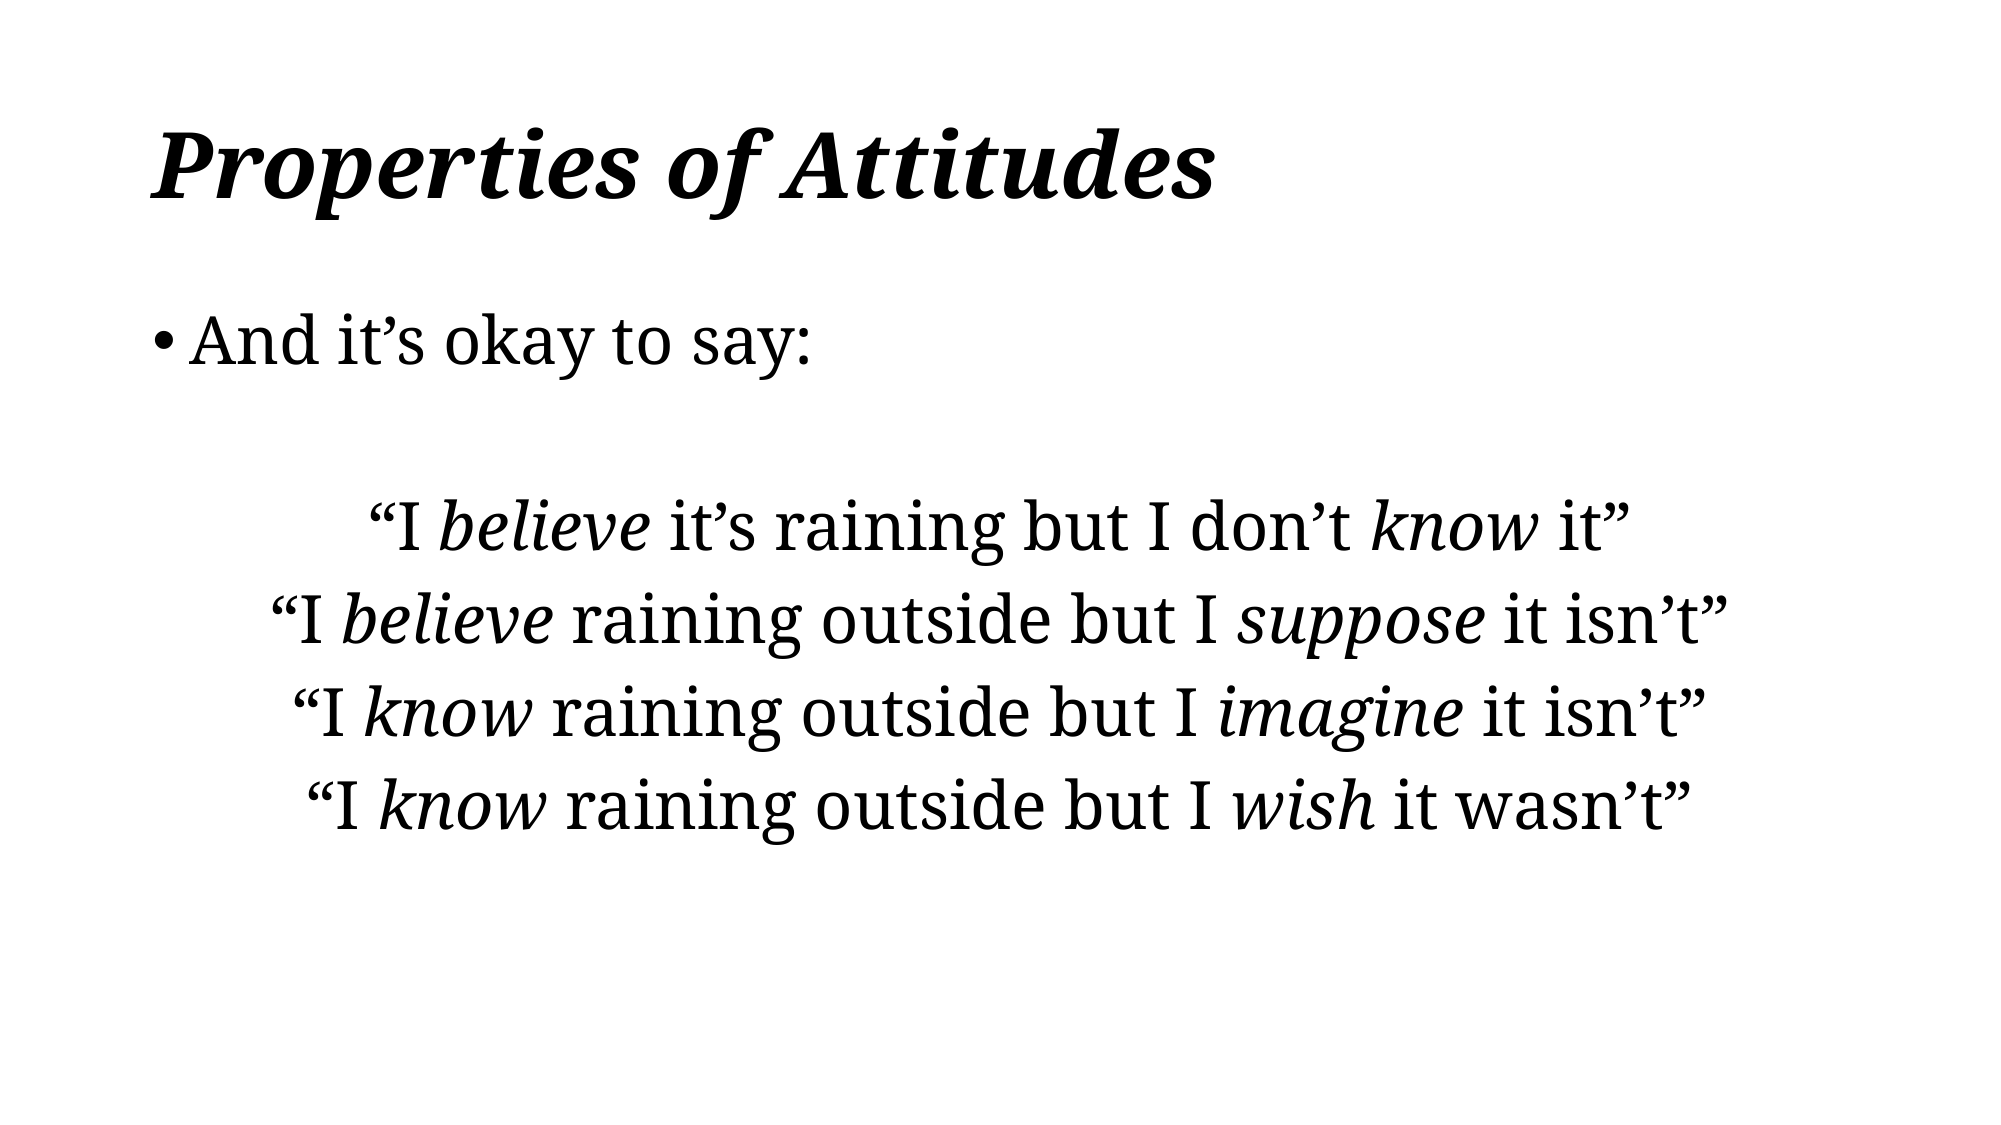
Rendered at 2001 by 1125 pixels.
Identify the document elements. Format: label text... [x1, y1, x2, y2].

list And it’s okay to say: “I believe it’s raining but I don’t know it” “I believe raining outside but I suppose it isn’t” “I know raining outside but I imagine it isn’t” “I know raining outside but I wish it wasn’t” [137, 299, 1863, 1101]
title Properties of Attitudes [137, 59, 1863, 278]
